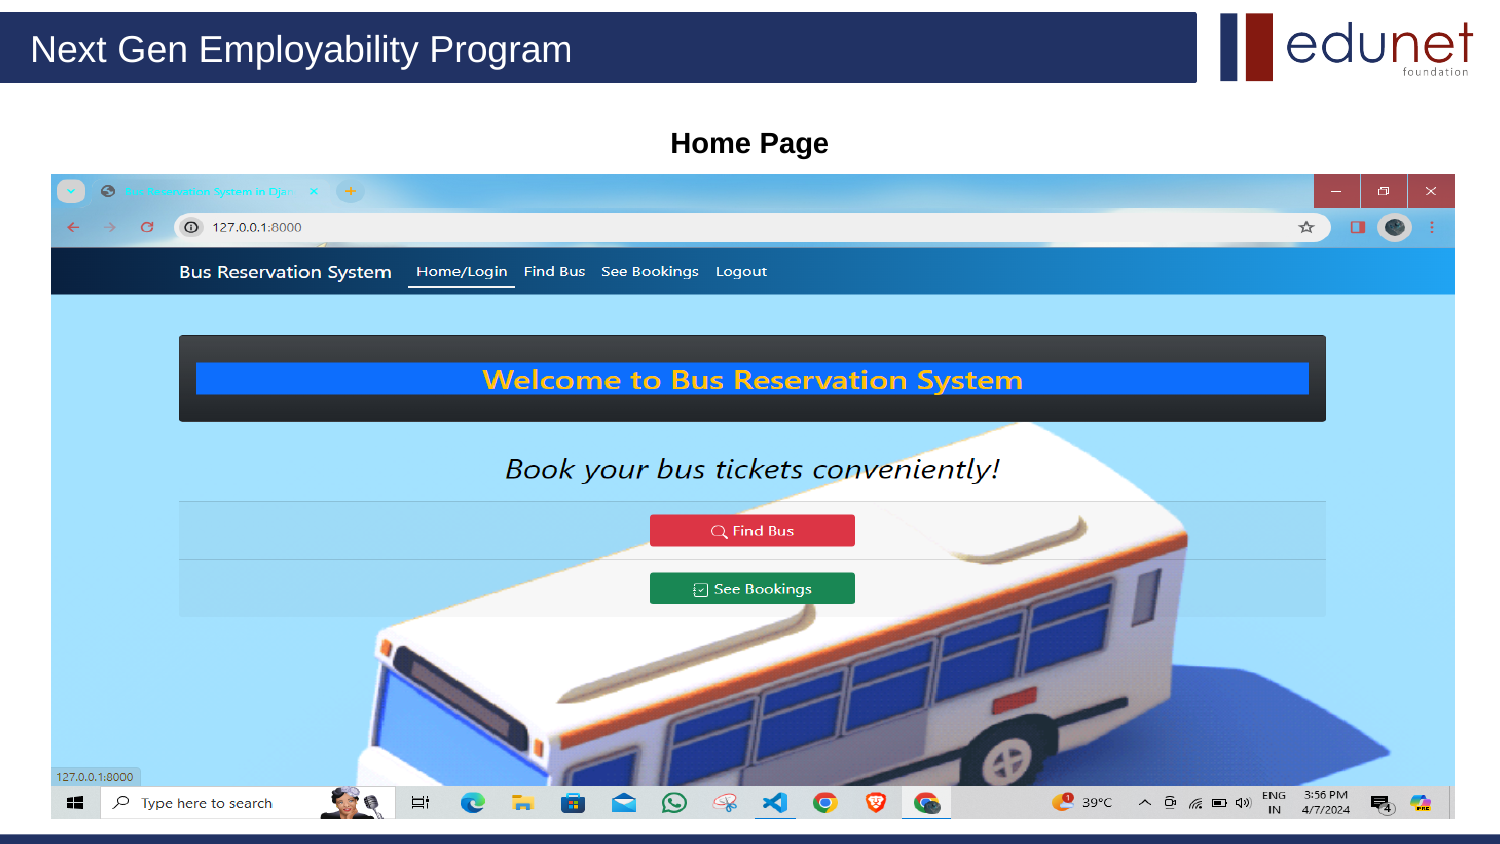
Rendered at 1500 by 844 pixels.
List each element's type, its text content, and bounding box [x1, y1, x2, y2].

title Home Page [25, 100, 1475, 175]
picture [50, 174, 1455, 819]
picture [1279, 14, 1482, 83]
